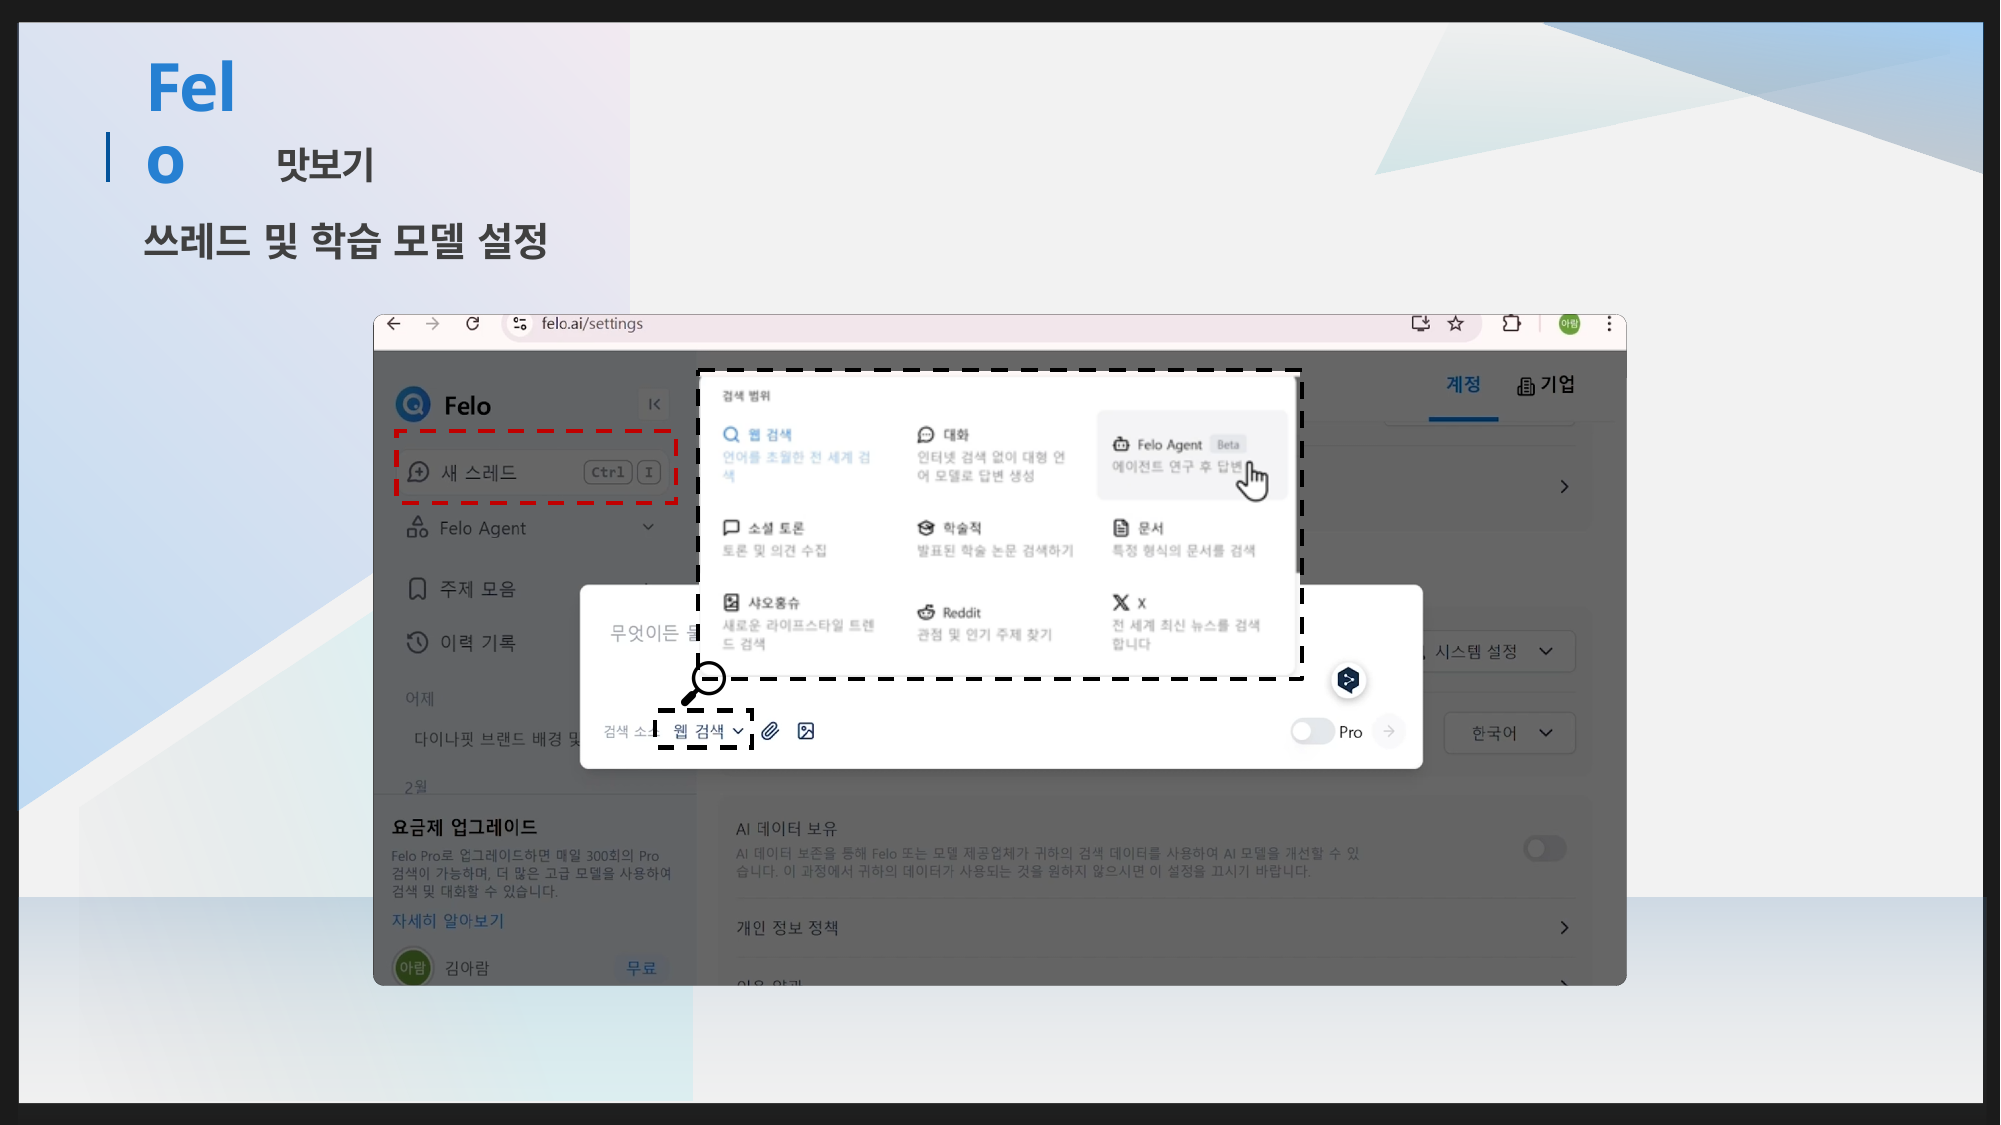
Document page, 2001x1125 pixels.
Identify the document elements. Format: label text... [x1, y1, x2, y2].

text_box [371, 312, 1629, 988]
text_box [395, 430, 678, 505]
picture [676, 371, 1301, 712]
text_box 쓰레드 및 학습 모델 설정 [128, 209, 945, 272]
text_box [654, 709, 754, 749]
text_box 맛보기 [261, 115, 598, 196]
title Felo [130, 125, 289, 206]
